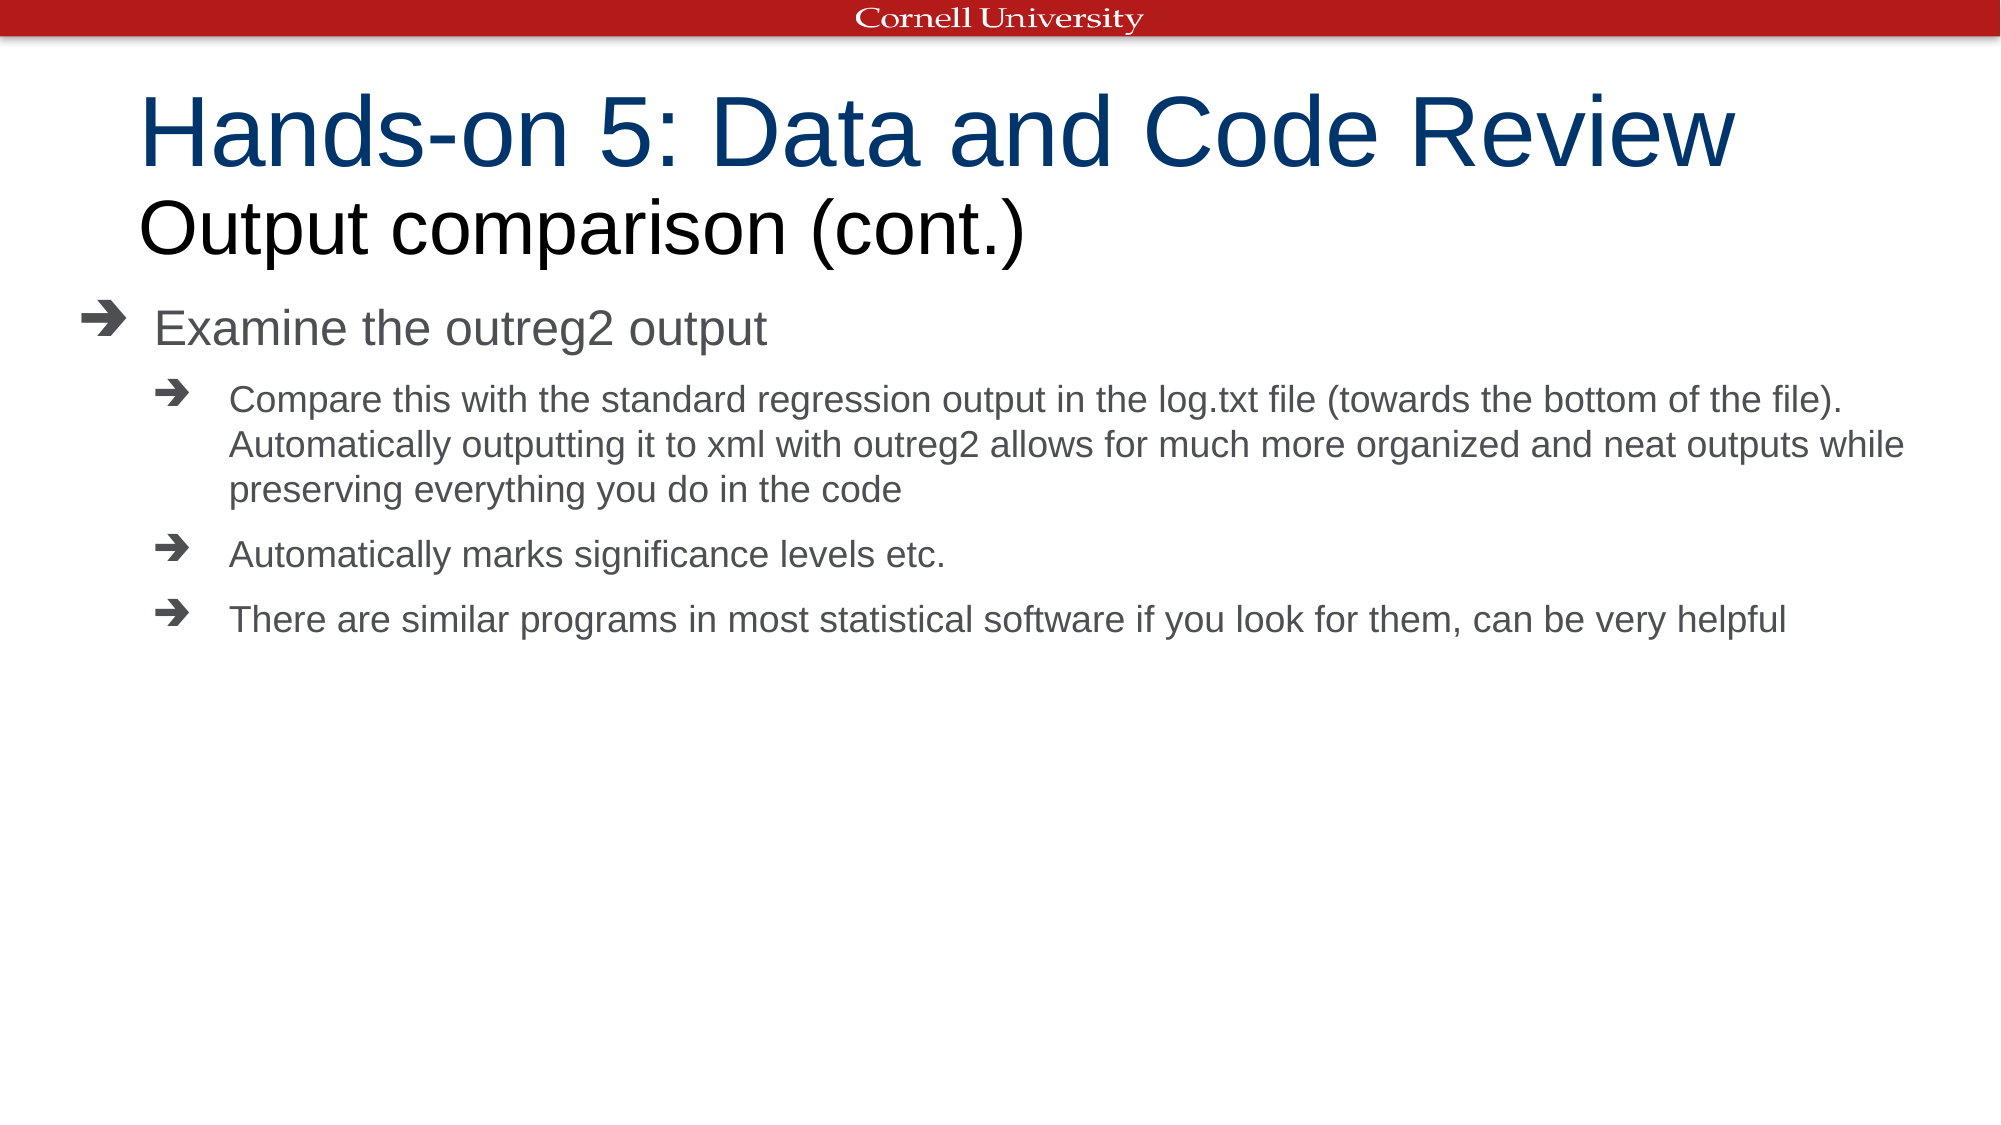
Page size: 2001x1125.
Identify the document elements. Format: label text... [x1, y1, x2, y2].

picture [846, 0, 1144, 60]
list Examine the outreg2 output Compare this with the standard regression output in the log.txt file (towards the bottom of the file). Automatically outputting it to xml with outreg2 allows for much more organized and neat outputs while preserving everything you do in the code Automatically marks significance levels etc. There are similar programs in most statistical software if you look for them, can be very helpful [62, 287, 1961, 944]
text_box Hands-on 5: Data and Code Review Output comparison (cont.) [123, 72, 1877, 291]
